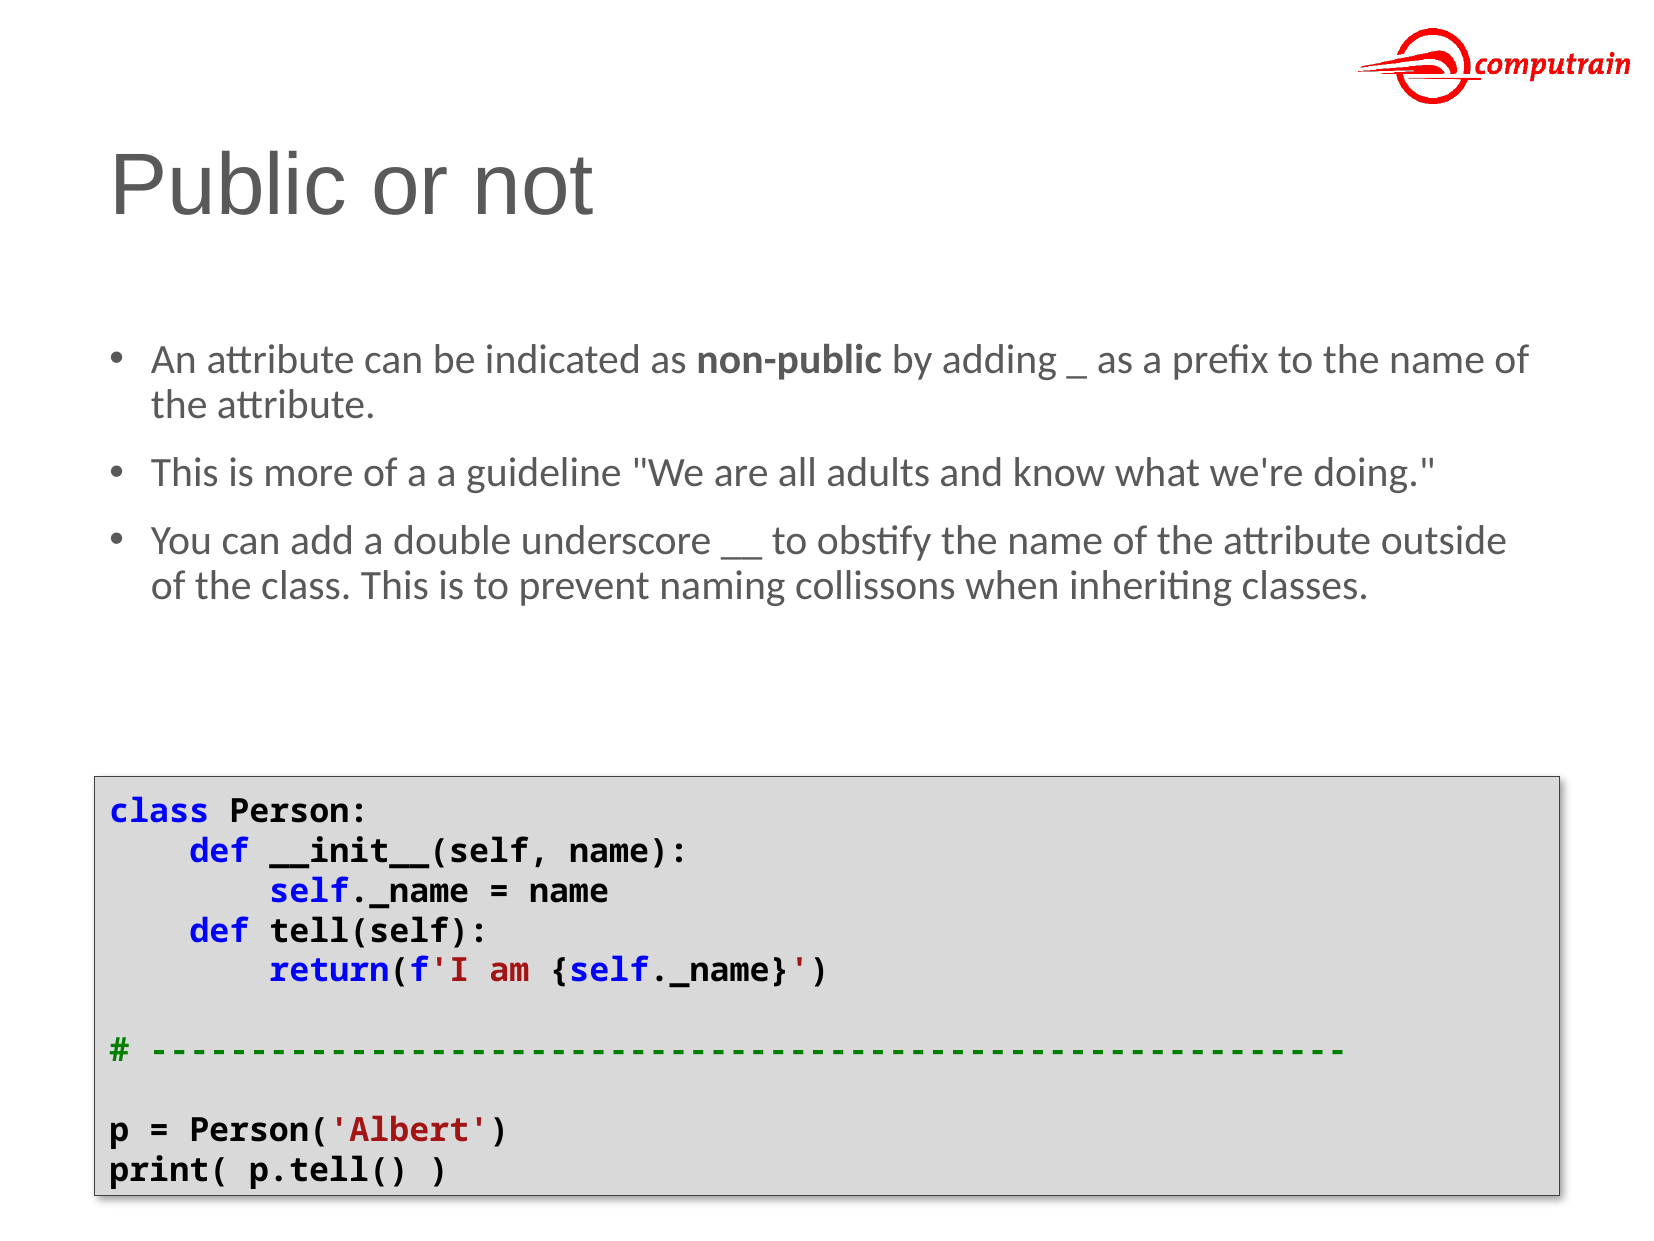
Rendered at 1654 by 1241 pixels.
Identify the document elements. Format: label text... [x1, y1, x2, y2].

list class Person: def __init__(self, name): self._name = name def tell(self): return(f'I am {self._name}') # ------------------------------------------------------------ p = Person('Albert') print( p.tell() ) [94, 776, 1560, 1196]
title Public or not [94, 66, 1560, 306]
list An attribute can be indicated as non-public by adding _ as a prefix to the name of the attribute. This is more of a a guideline "We are all adults and know what we're doing." You can add a double underscore __ to obstify the name of the attribute outside of the class. This is to prevent naming collissons when inheriting classes. [94, 330, 1560, 776]
picture [1358, 28, 1630, 104]
